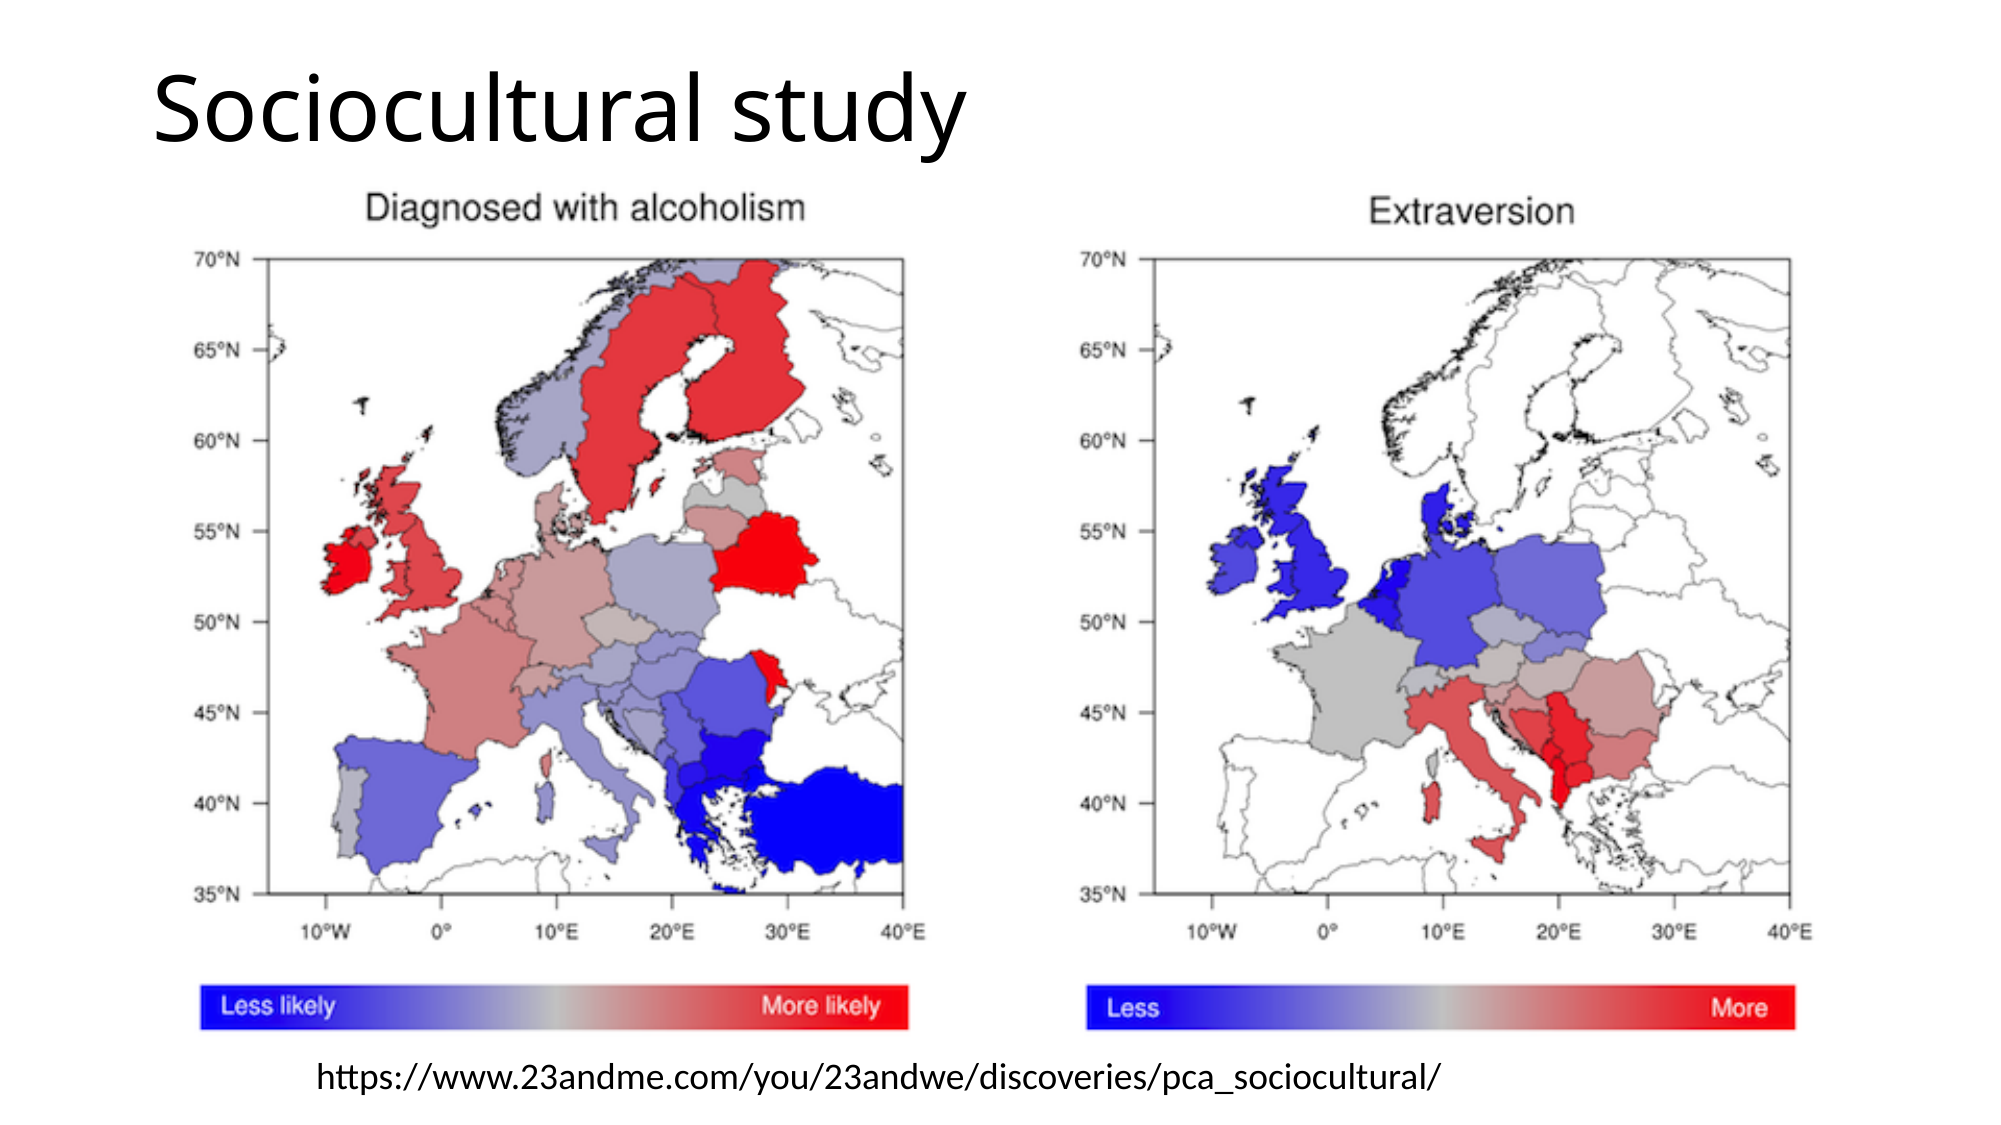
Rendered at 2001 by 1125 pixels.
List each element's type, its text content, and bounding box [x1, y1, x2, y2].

text_box https://www.23andme.com/you/23andwe/discoveries/pca_sociocultural/ [301, 1076, 1458, 1105]
title Sociocultural study [137, 2, 1863, 169]
picture [110, 169, 1904, 1076]
